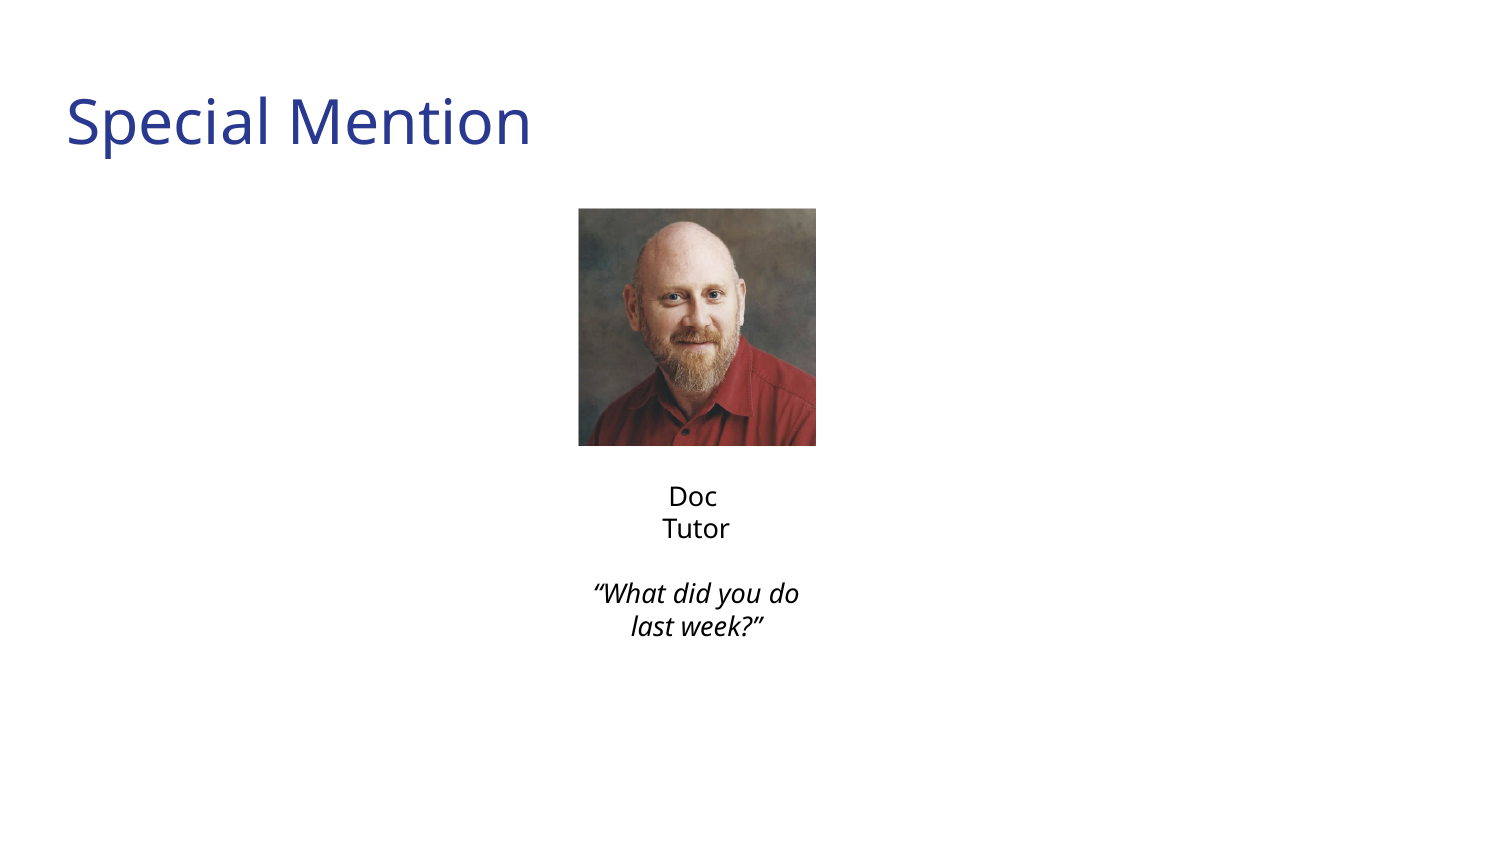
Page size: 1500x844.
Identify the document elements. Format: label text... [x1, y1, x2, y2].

title Special Mention [51, 67, 1449, 167]
text_box Doc Tutor “What did you do last week?” [553, 464, 840, 756]
picture [575, 206, 817, 447]
